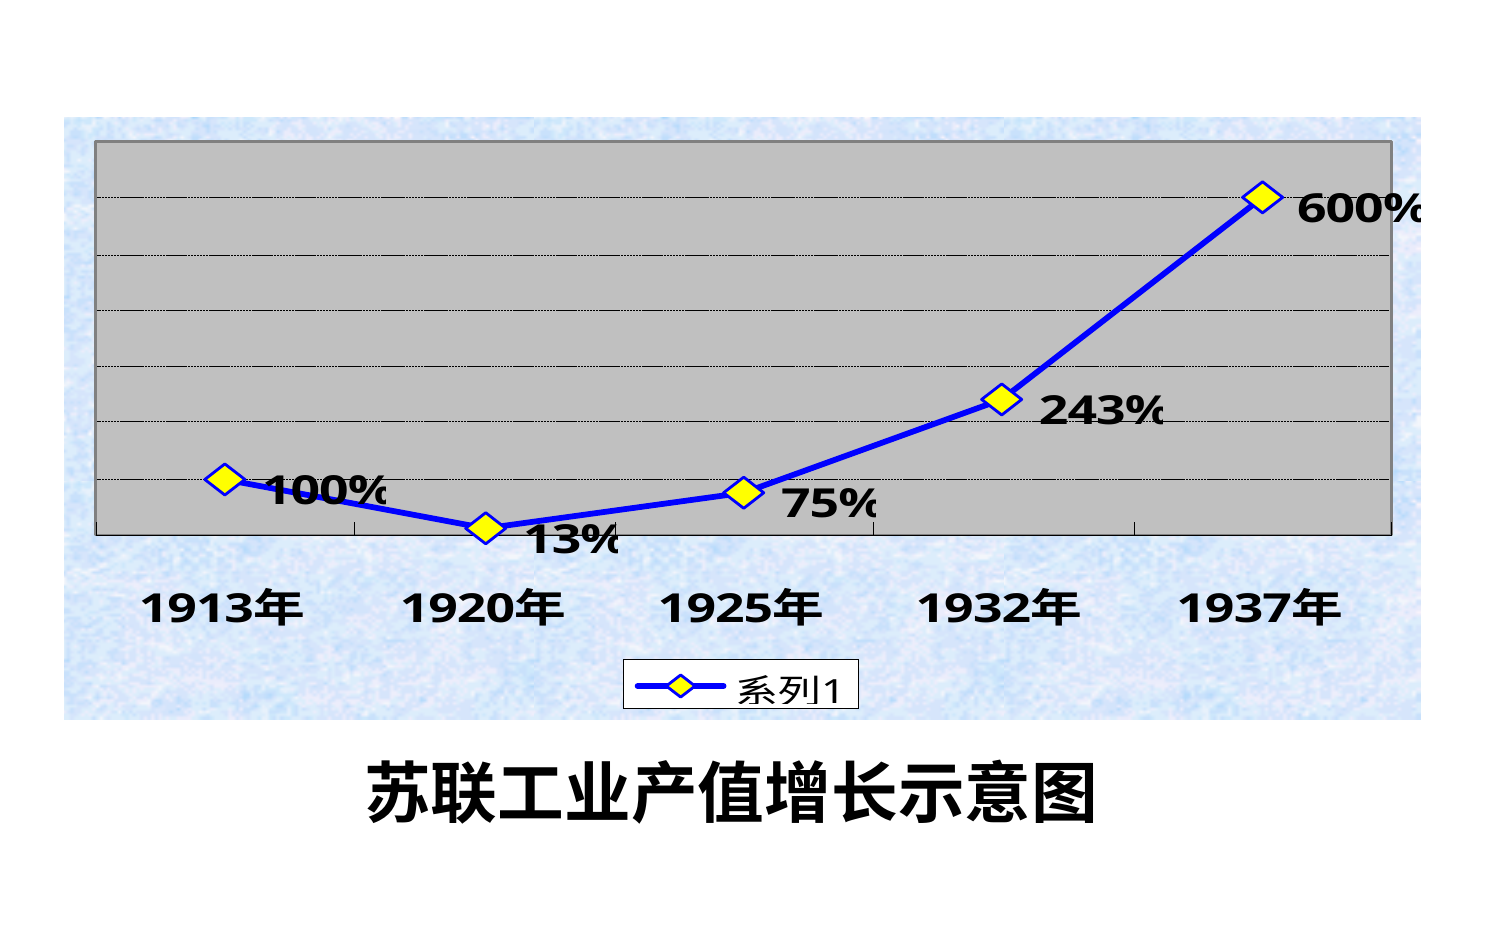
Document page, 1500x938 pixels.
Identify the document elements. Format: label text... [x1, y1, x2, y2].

text_box 苏联工业产值增长示意图 [237, 743, 1225, 839]
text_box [49, 105, 1438, 731]
